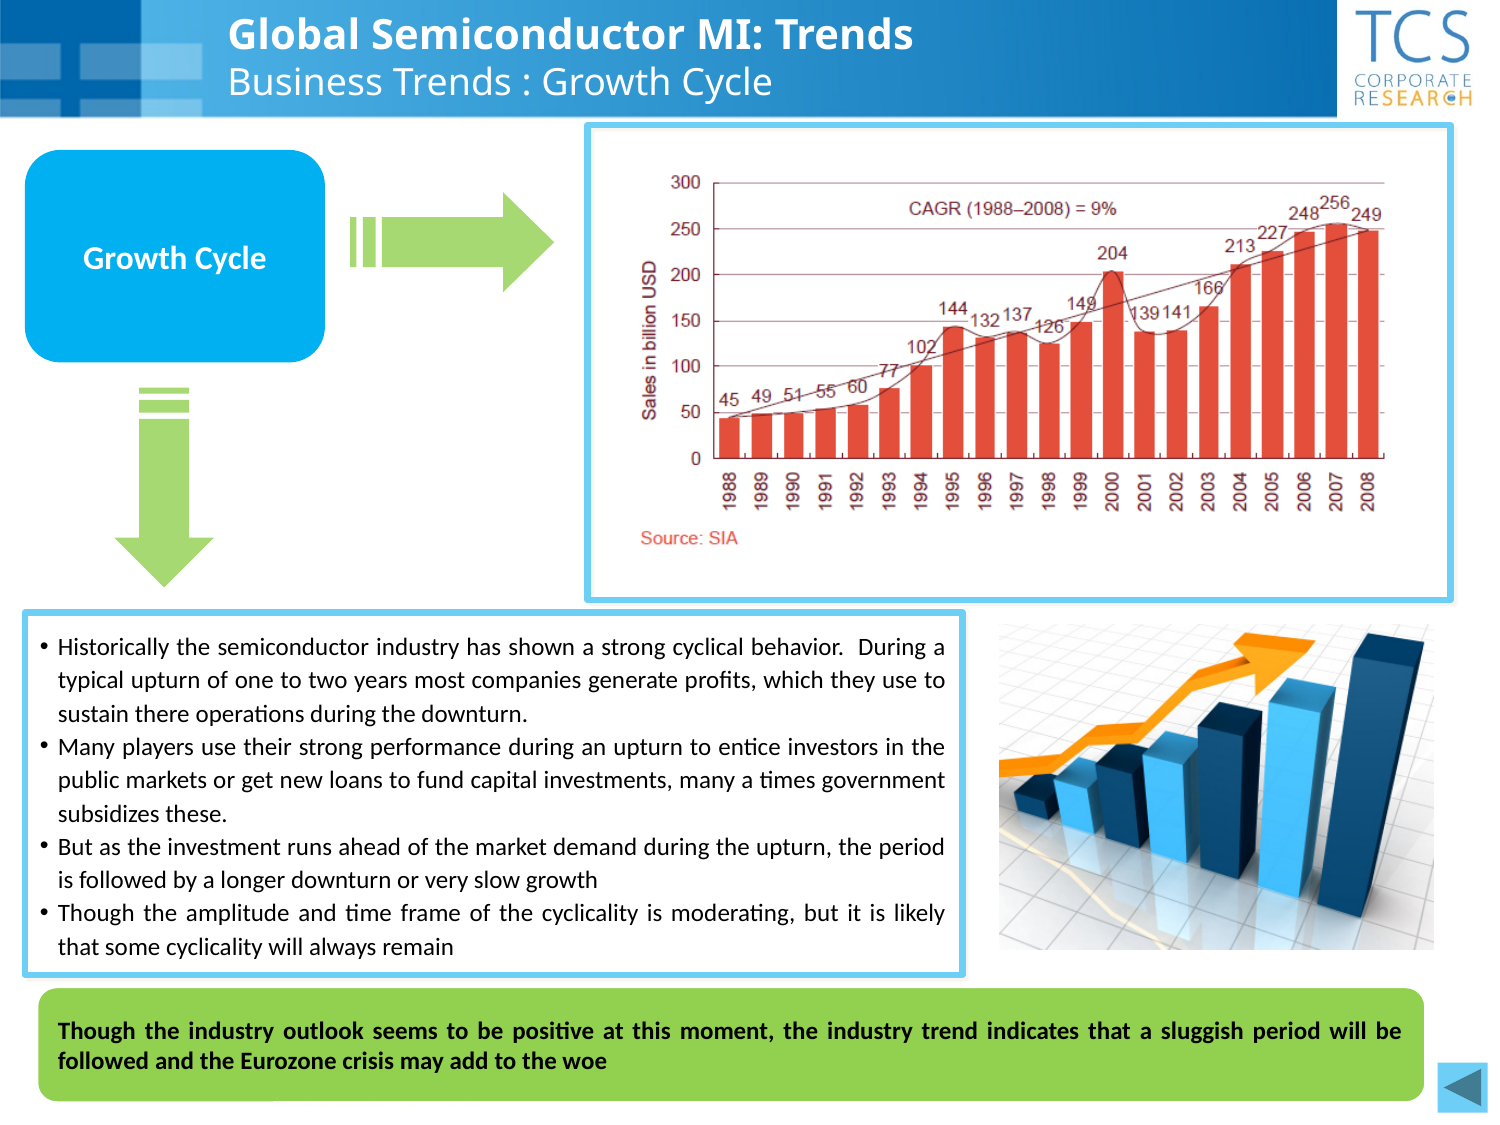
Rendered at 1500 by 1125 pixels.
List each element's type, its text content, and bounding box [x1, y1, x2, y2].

text_box [139, 399, 190, 413]
text_box Historically the semiconductor industry has shown a strong cyclical behavior. During a typical upturn of one to two years most companies generate profits, which they use to sustain there operations during the downturn. Many players use their strong performance during an upturn to entice investors in the public markets or get new loans to fund capital investments, many a times government subsidizes these. But as the investment runs ahead of the market demand during the upturn, the period is followed by a longer downturn or very slow growth Though the amplitude and time frame of the cyclicality is moderating, but it is likely that some cyclicality will always remain [24, 612, 963, 975]
text_box [1437, 1062, 1488, 1113]
picture [0, 0, 1500, 1124]
text_box [381, 192, 555, 293]
text_box Growth Cycle [24, 149, 325, 363]
list [587, 124, 1451, 601]
picture [612, 149, 1413, 561]
text_box Global Semiconductor MI: Trends Business Trends : Growth Cycle [212, 0, 1363, 125]
text_box [350, 217, 357, 268]
text_box [139, 387, 190, 394]
text_box [114, 418, 215, 588]
text_box Though the industry outlook seems to be positive at this moment, the industry trend indicates that a sluggish period will be followed and the Eurozone crisis may add to the woe [37, 987, 1426, 1103]
text_box [362, 217, 376, 268]
